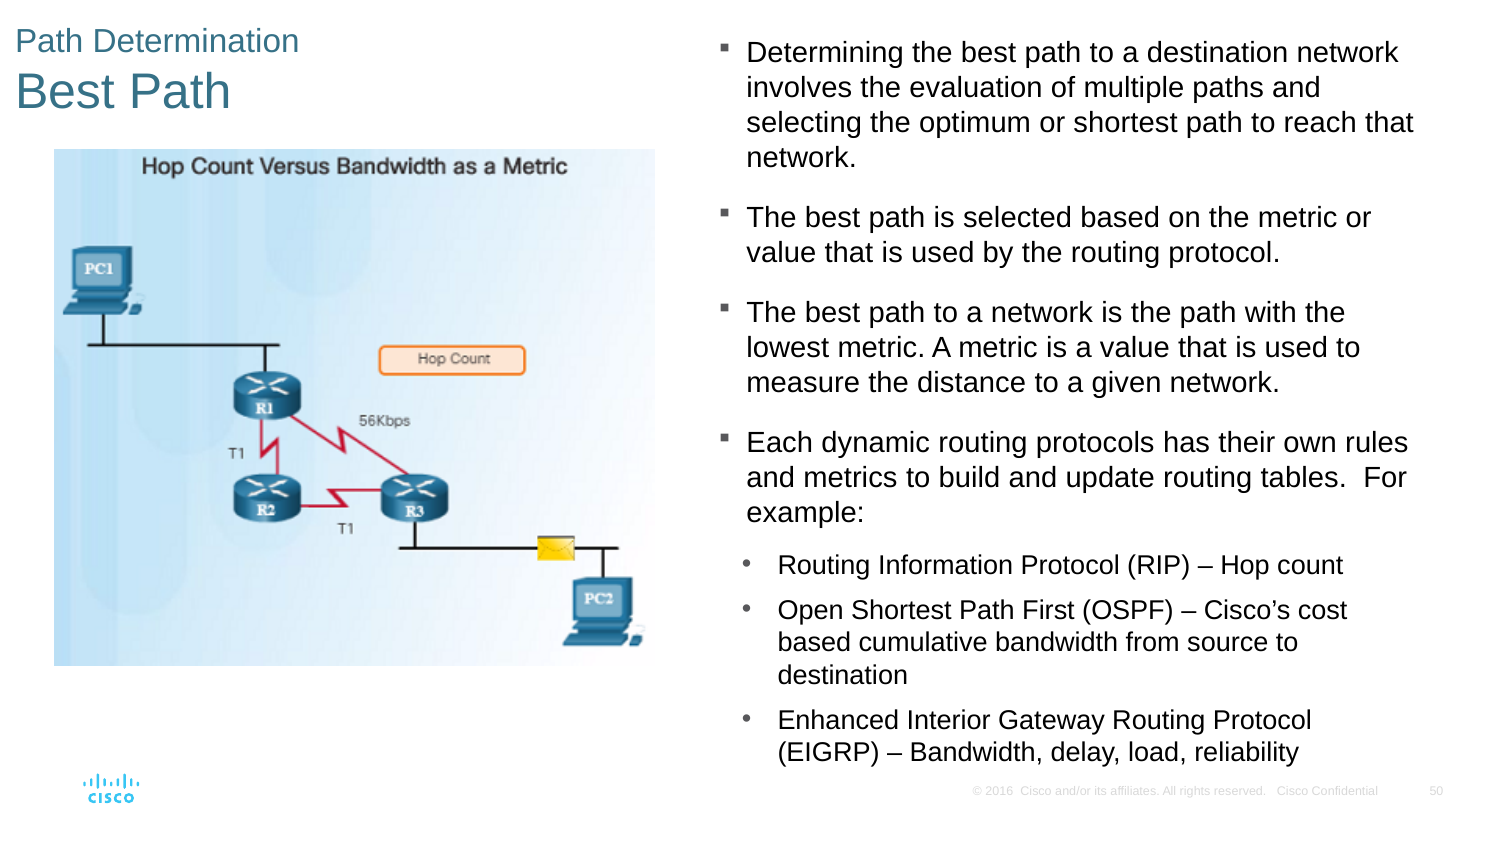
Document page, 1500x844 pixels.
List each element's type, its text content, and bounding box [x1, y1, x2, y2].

list Determining the best path to a destination network involves the evaluation of multiple paths and selecting the optimum or shortest path to reach that network. The best path is selected based on the metric or value that is used by the routing protocol. The best path to a network is the path with the lowest metric. A metric is a value that is used to measure the distance to a given network. Each dynamic routing protocols has their own rules and metrics to build and update routing tables. For example: Routing Information Protocol (RIP) – Hop count Open Shortest Path First (OSPF) – Cisco’s cost based cumulative bandwidth from source to destination Enhanced Interior Gateway Routing Protocol (EIGRP) – Bandwidth, delay, load, reliability [703, 26, 1451, 789]
picture [54, 149, 655, 666]
title Path Determination Best Path [0, 6, 799, 131]
